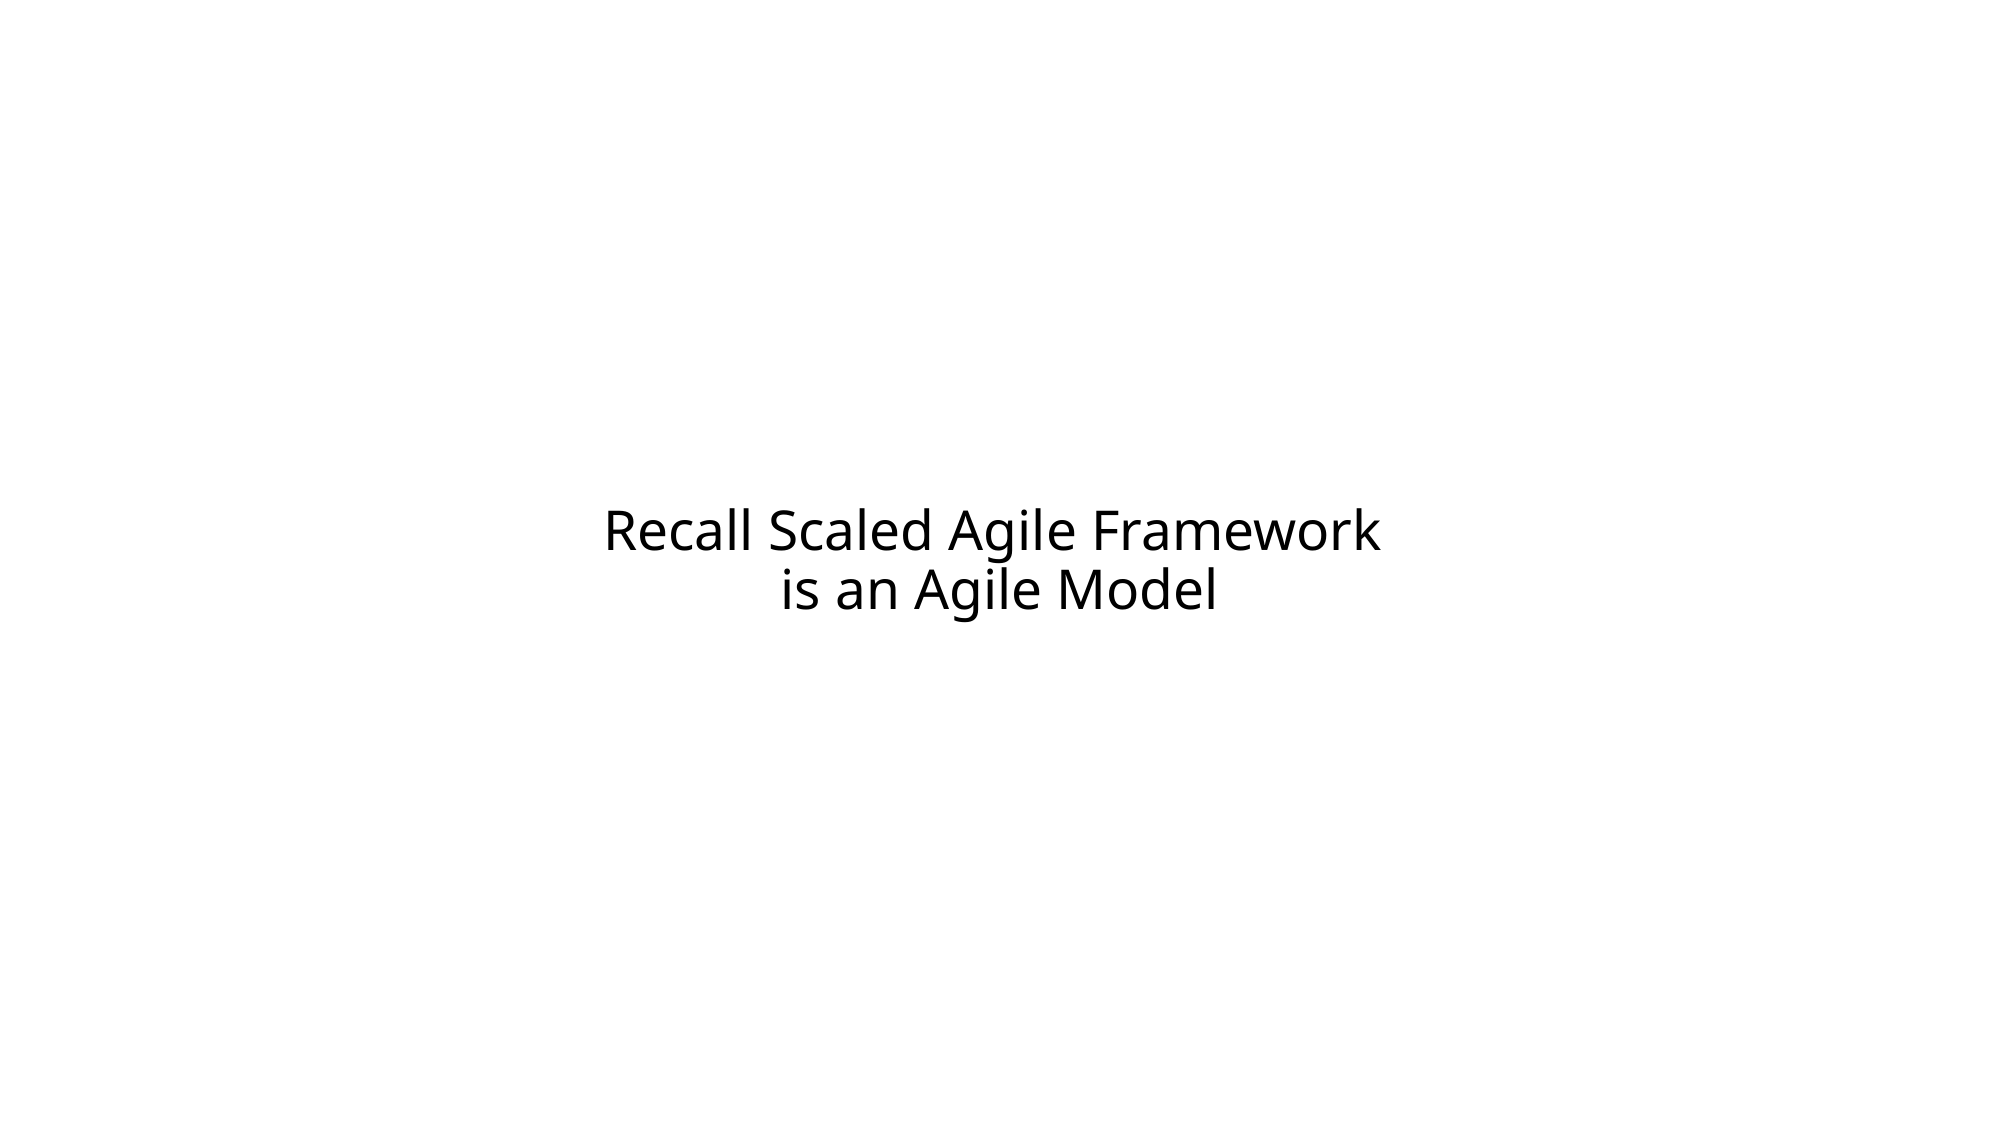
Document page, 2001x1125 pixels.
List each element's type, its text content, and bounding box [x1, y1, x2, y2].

title Recall Scaled Agile Framework is an Agile Model [249, 495, 1750, 630]
